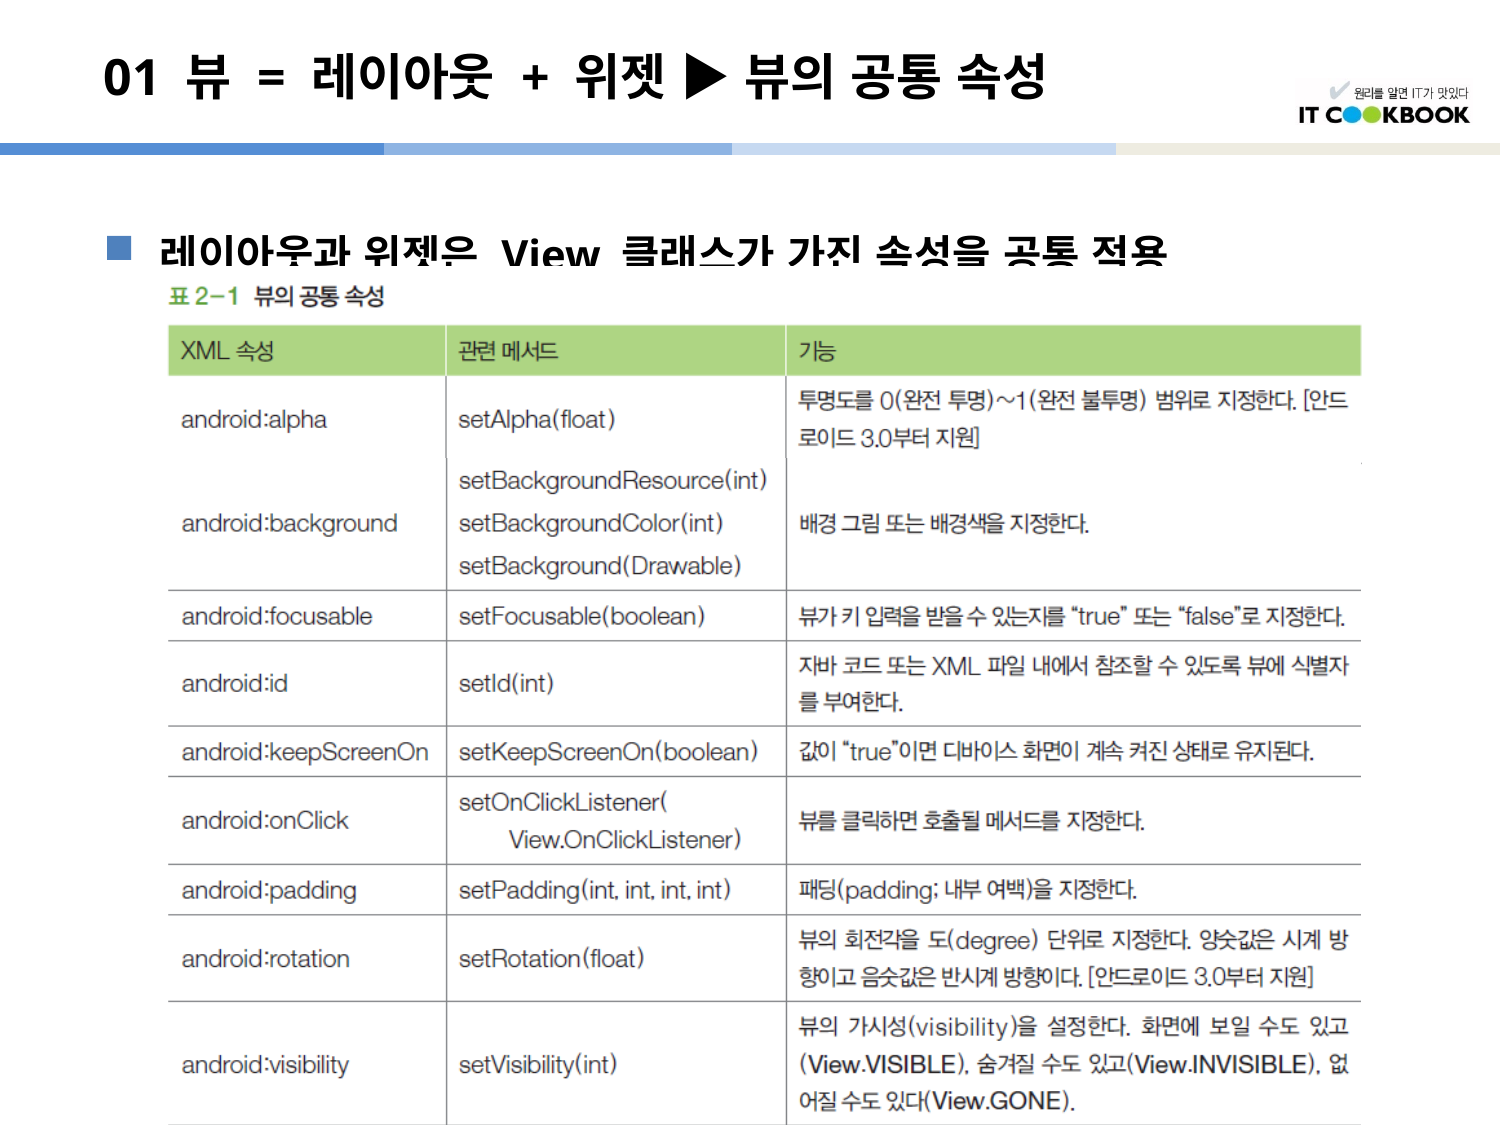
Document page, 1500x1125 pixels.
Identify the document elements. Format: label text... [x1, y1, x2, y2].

picture [1295, 78, 1473, 125]
title 01 뷰 = 레이아웃 + 위젯 ▶ 뷰의 공통 속성 [88, 30, 1330, 121]
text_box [156, 266, 1368, 1125]
list 레이아웃과 위젯은 View 클래스가 가진 속성을 공통 적용 [88, 196, 1436, 1083]
